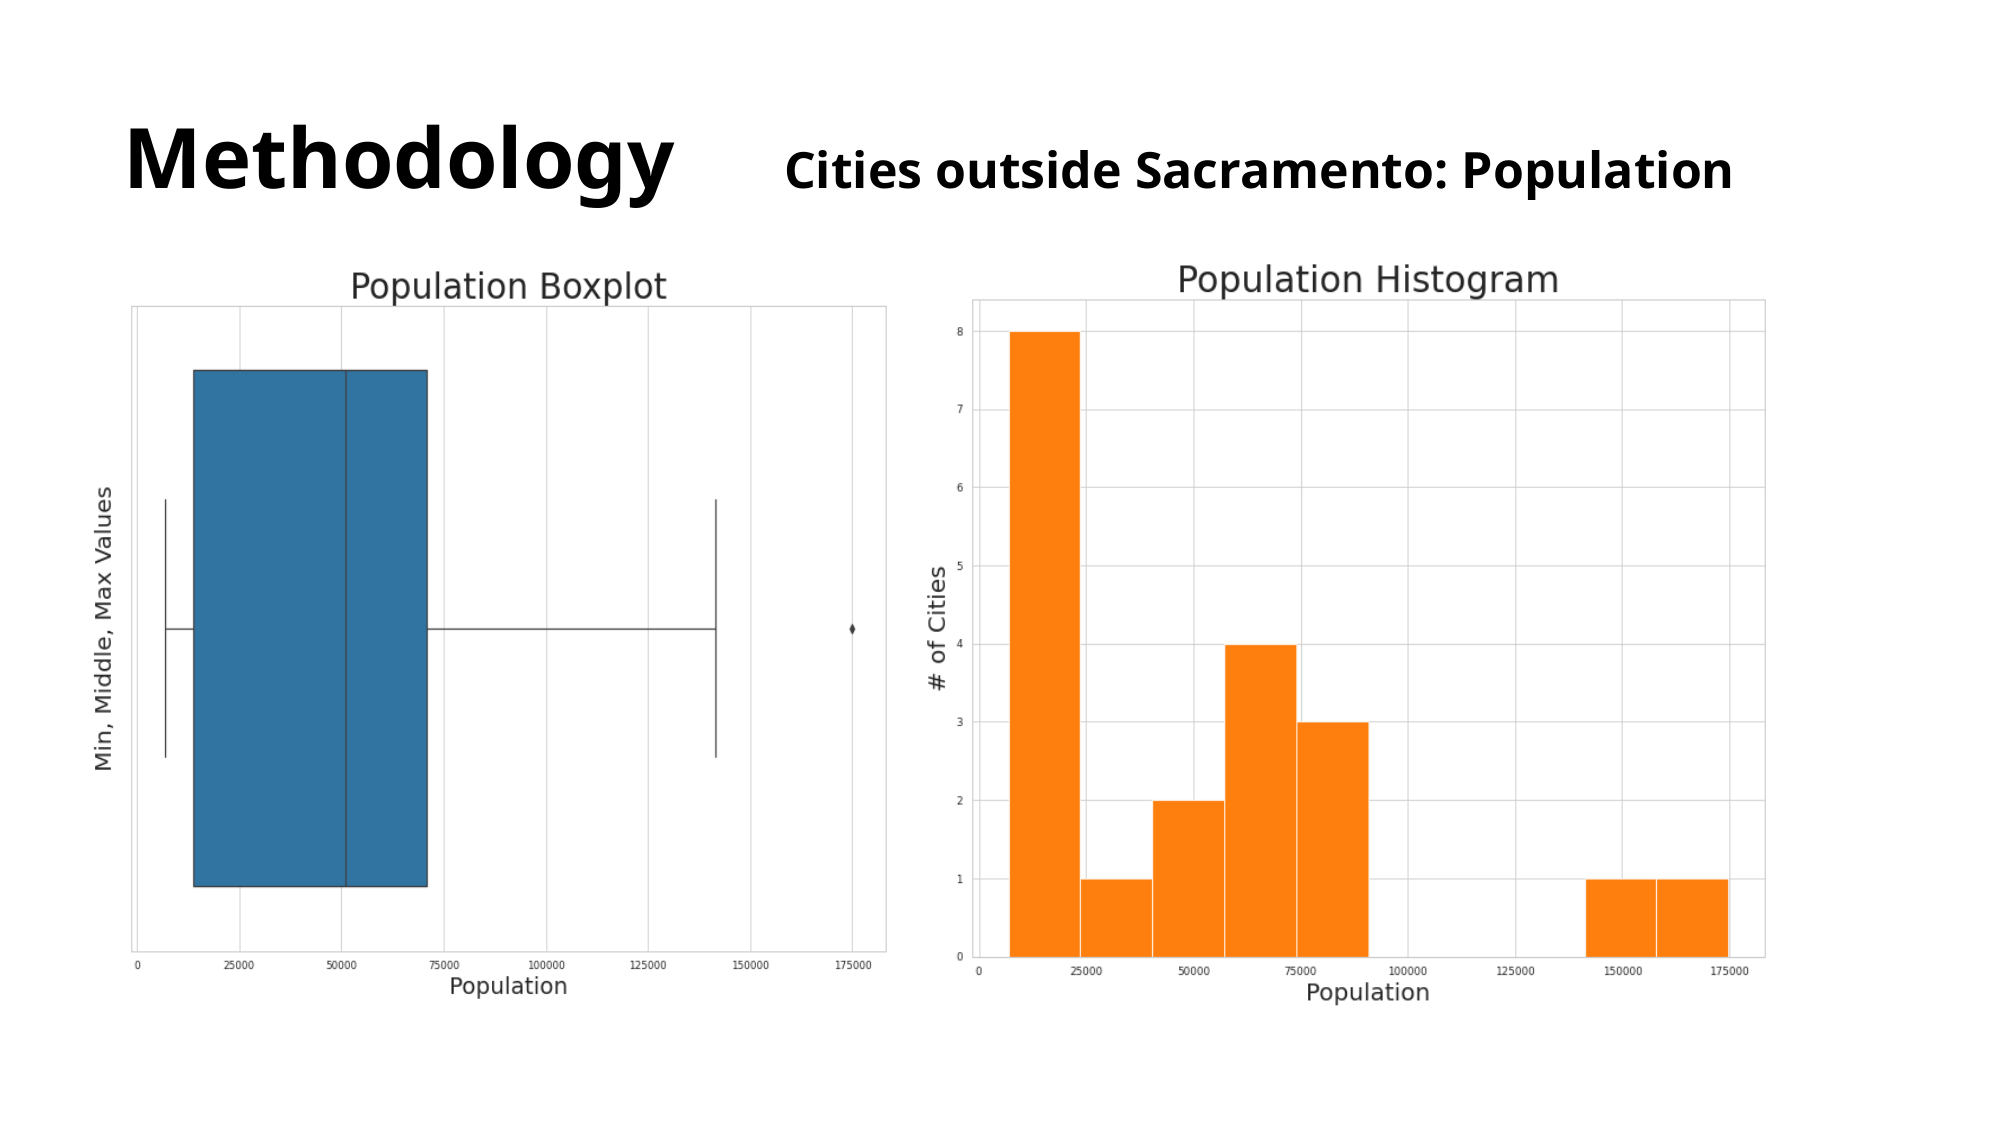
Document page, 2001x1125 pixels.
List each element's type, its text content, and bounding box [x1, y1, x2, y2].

text_box Methodology Cities outside Sacramento: Population [109, 97, 1876, 213]
picture [85, 261, 897, 1000]
picture [919, 262, 1779, 1010]
